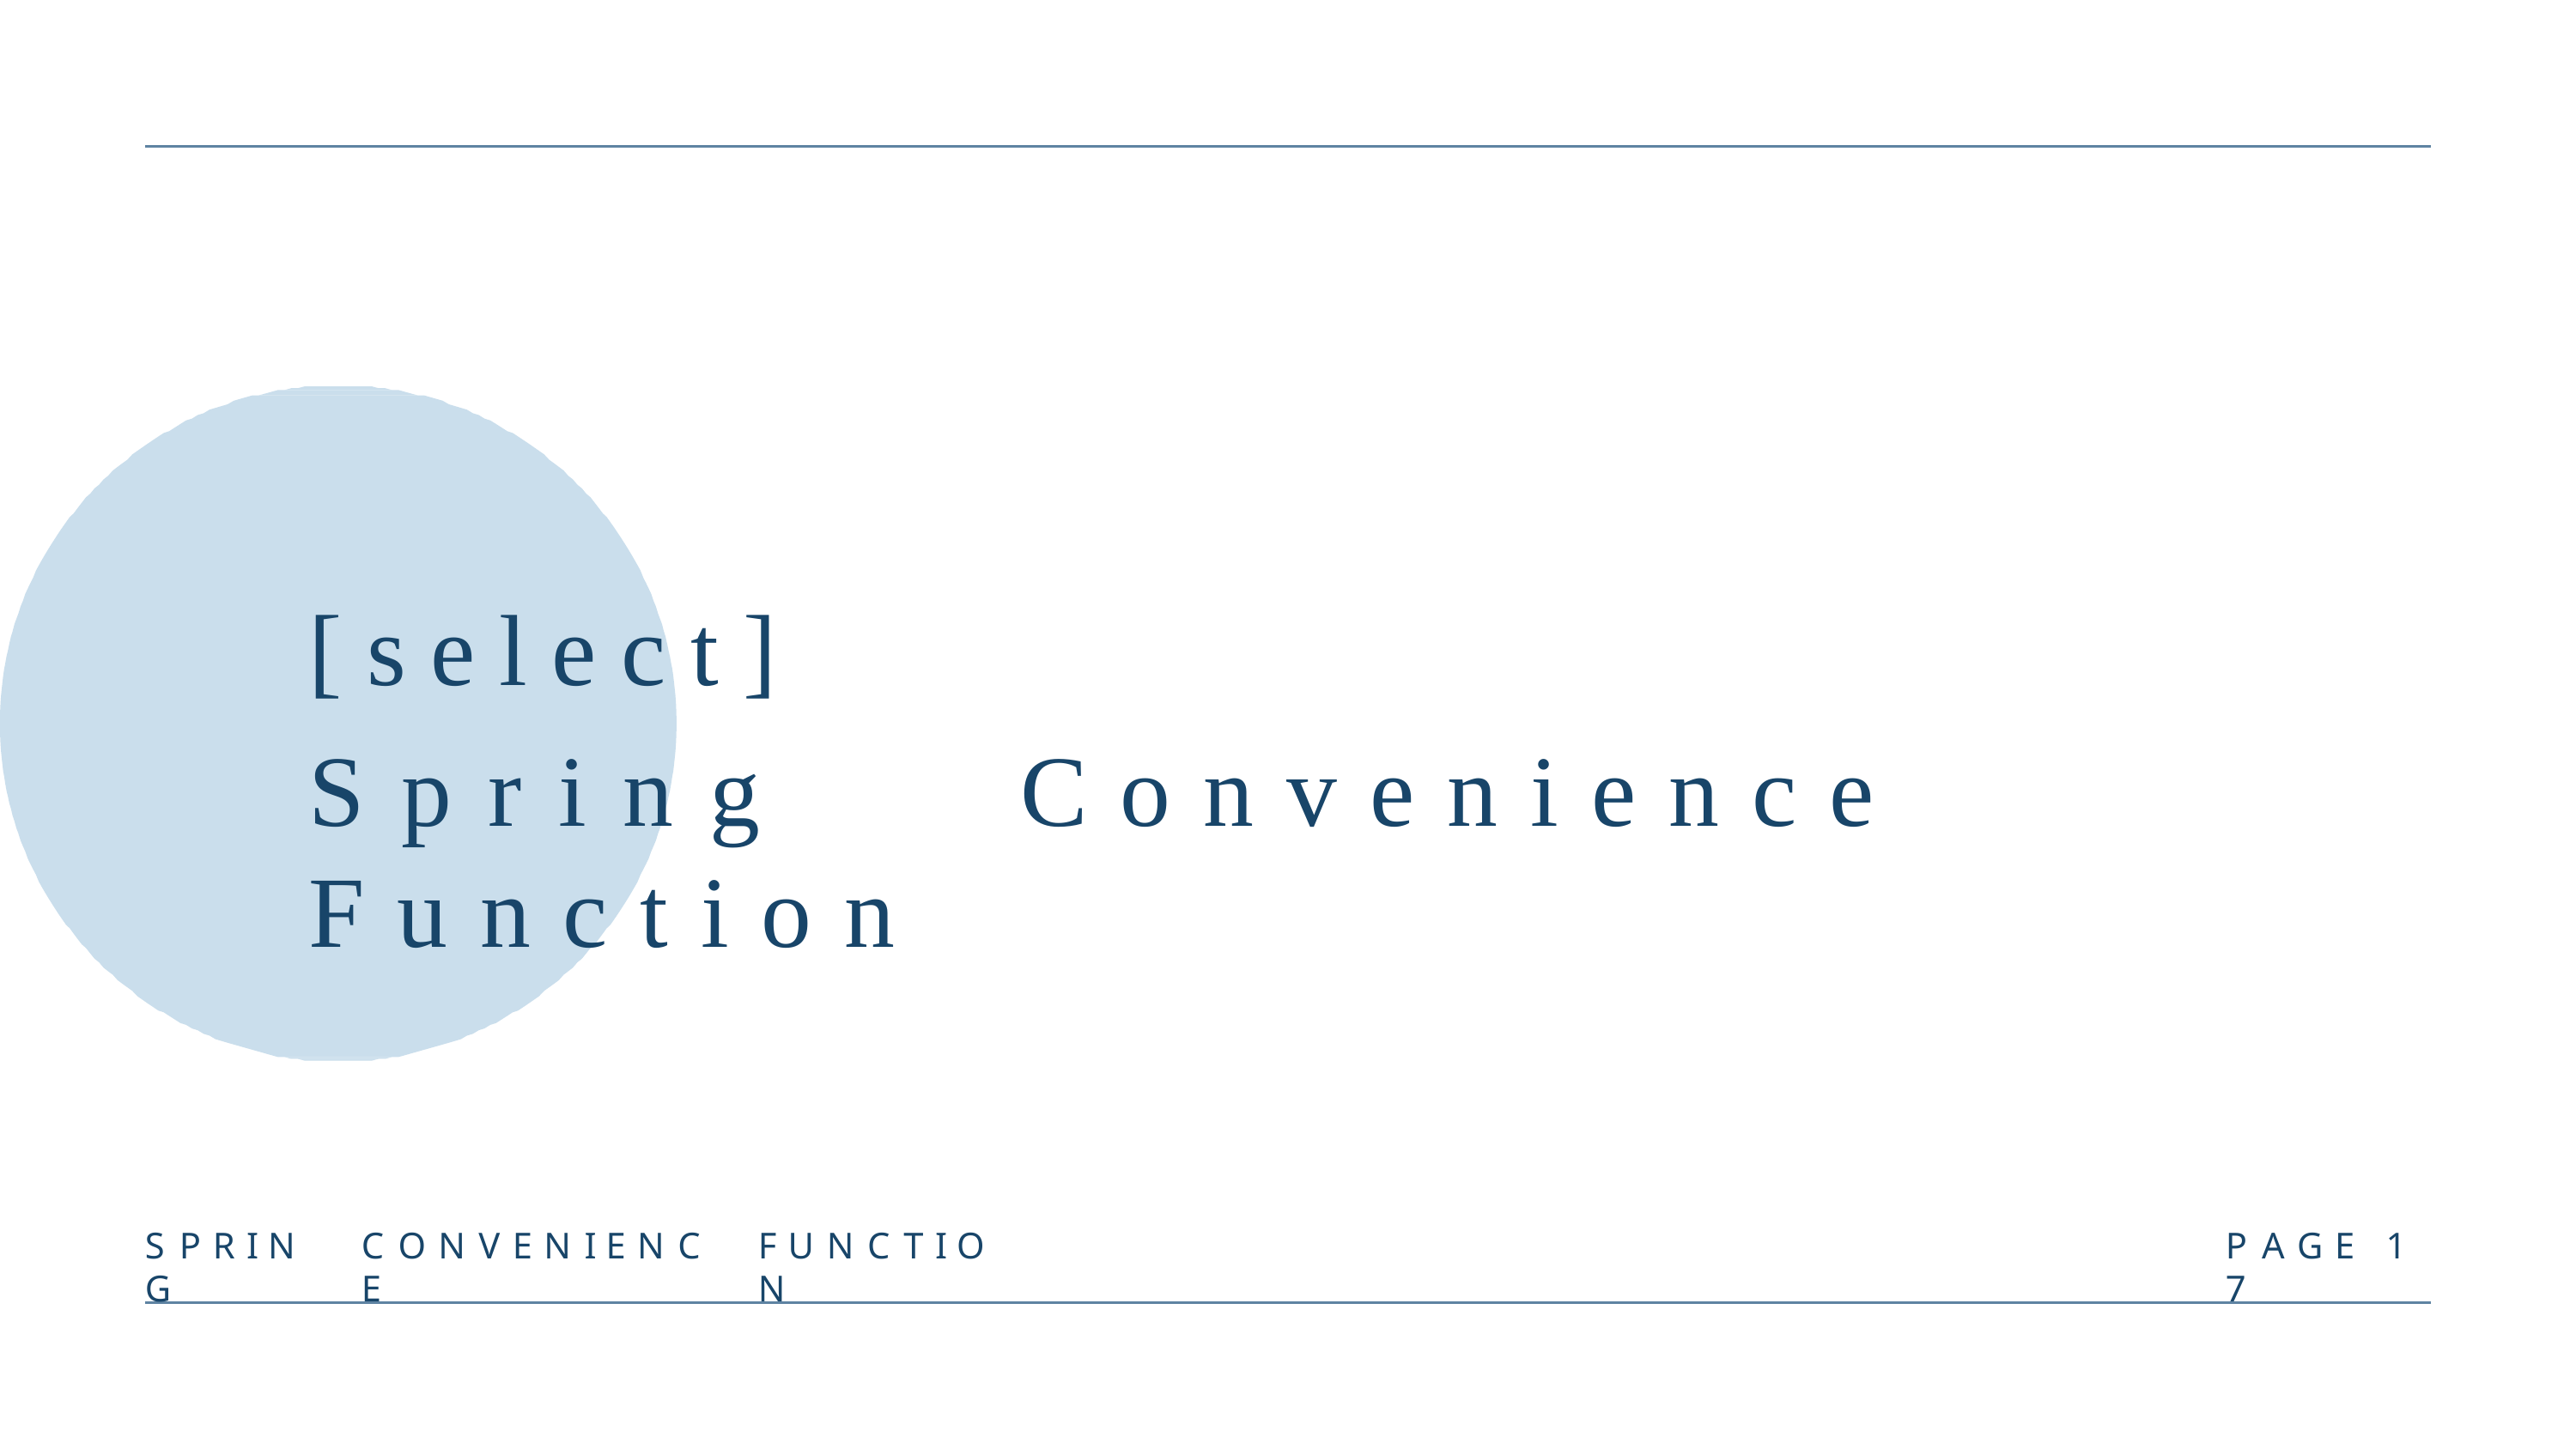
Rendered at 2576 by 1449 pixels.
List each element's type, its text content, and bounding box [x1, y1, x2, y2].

text_box C O N V E N I E N C E [359, 1221, 729, 1309]
title [select] Spring Convenience Function [147, 562, 2429, 968]
text_box S P R I N G [143, 1221, 332, 1309]
text_box P A G E 1 7 [2223, 1221, 2433, 1309]
text_box [0, 386, 636, 1061]
text_box F U N C T I O N [756, 1221, 1023, 1309]
